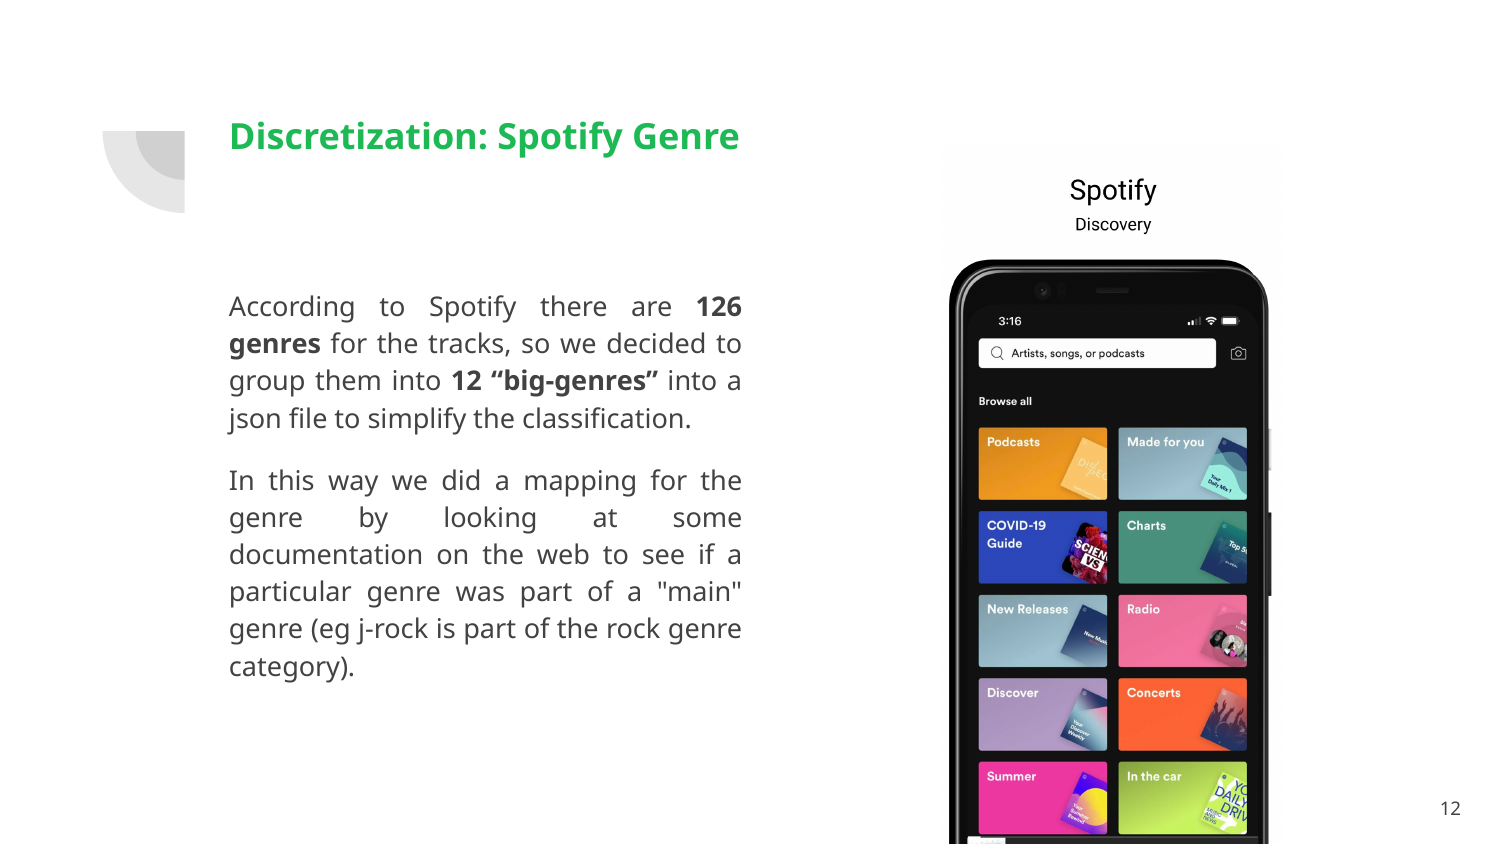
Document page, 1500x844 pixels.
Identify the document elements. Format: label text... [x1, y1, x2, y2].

list According to Spotify there are 126 genres for the tracks, so we decided to group them into 12 “big-genres” into a json file to simplify the classification. In this way we did a mapping for the genre by looking at some documentation on the web to see if a particular genre was part of a "main" genre (eg j-rock is part of the rock genre category). [213, 269, 758, 777]
slide_number ‹#› [1386, 777, 1477, 842]
title Discretization: Spotify Genre [213, 98, 758, 199]
picture [940, 146, 1283, 844]
